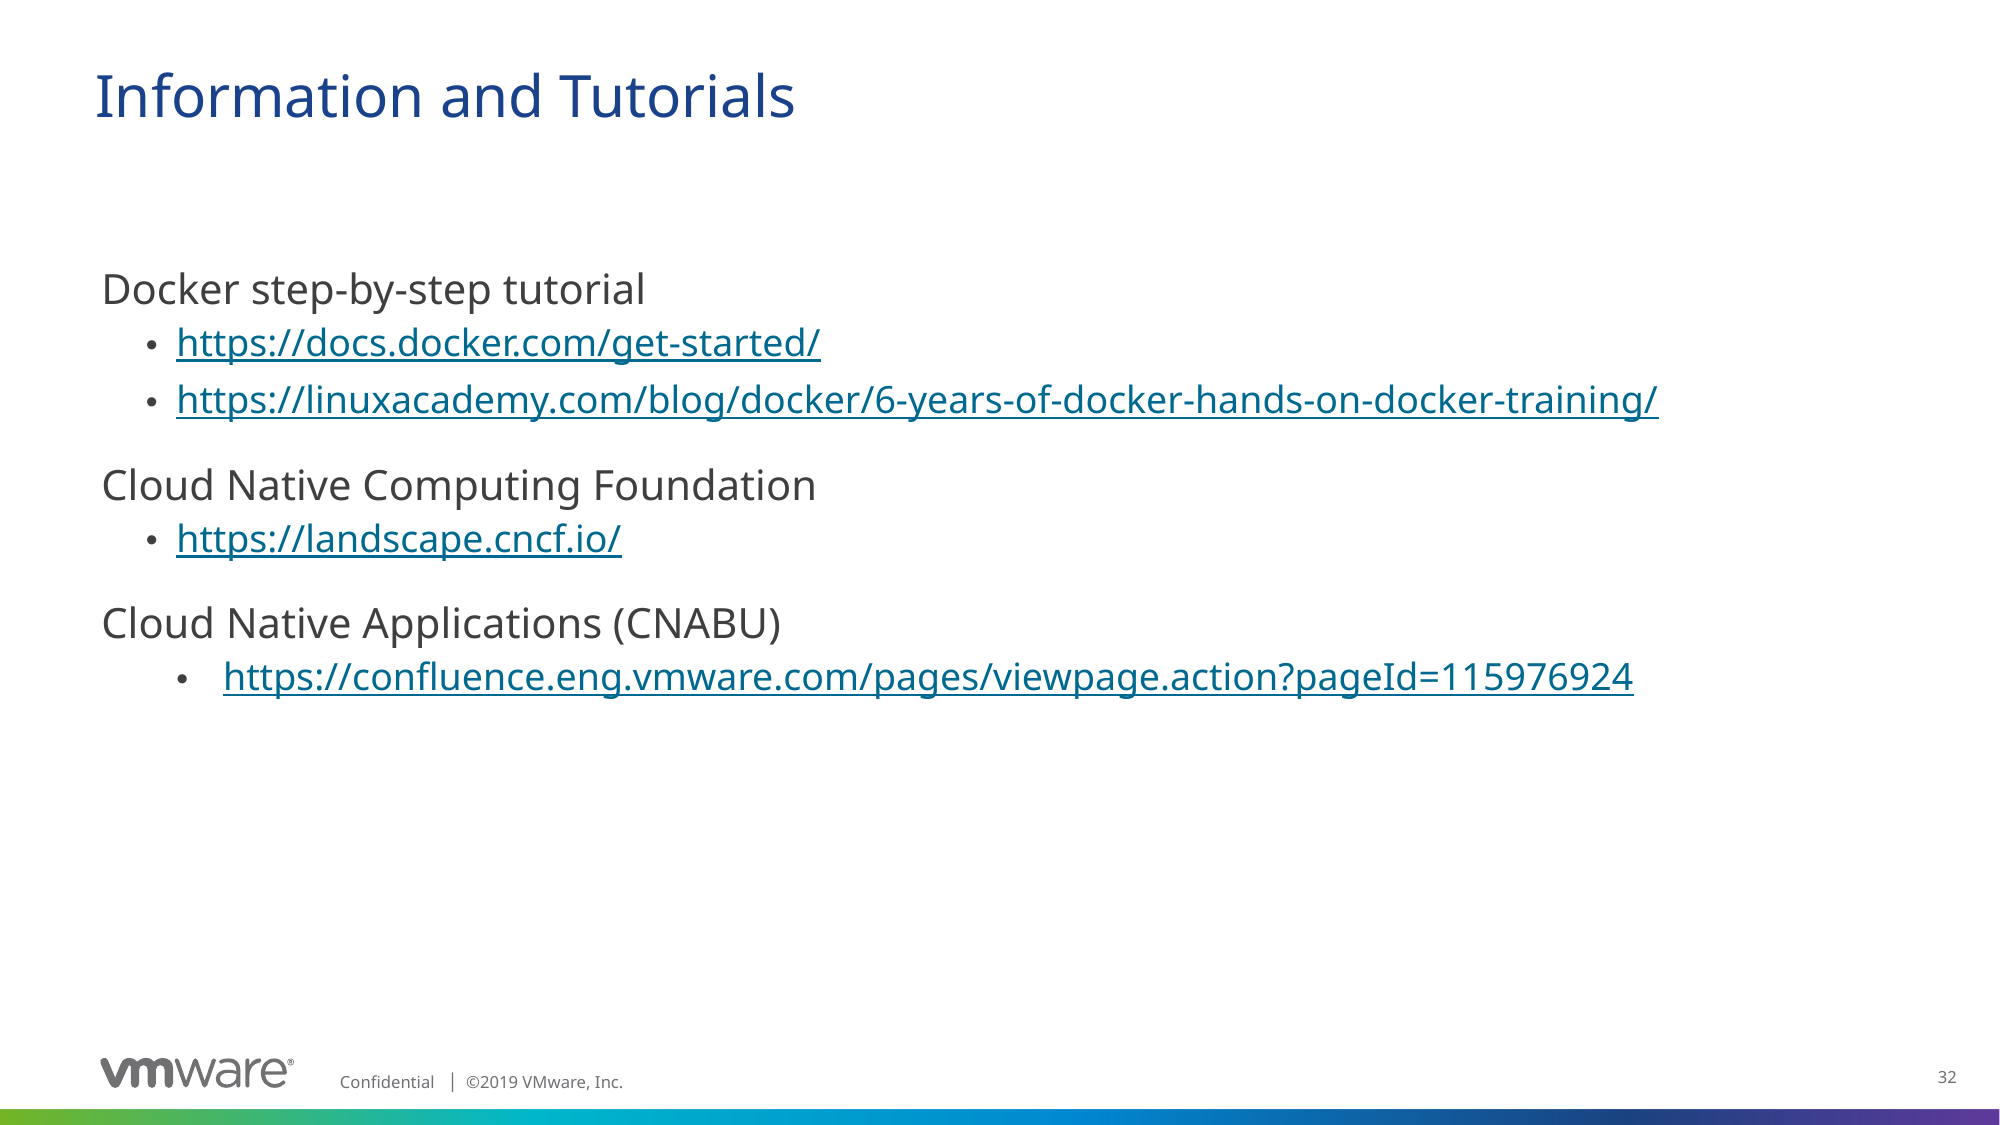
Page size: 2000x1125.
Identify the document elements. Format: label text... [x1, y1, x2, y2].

title Information and Tutorials [95, 67, 1900, 131]
list Docker step-by-step tutorial https://docs.docker.com/get-started/ https://linuxacademy.com/blog/docker/6-years-of-docker-hands-on-docker-training/ Cloud Native Computing Foundation https://landscape.cncf.io/ Cloud Native Applications (CNABU) https://confluence.eng.vmware.com/pages/viewpage.action?pageId=115976924 [101, 262, 1902, 1013]
picture [1075, 1109, 2000, 1125]
picture [0, 1109, 719, 1125]
